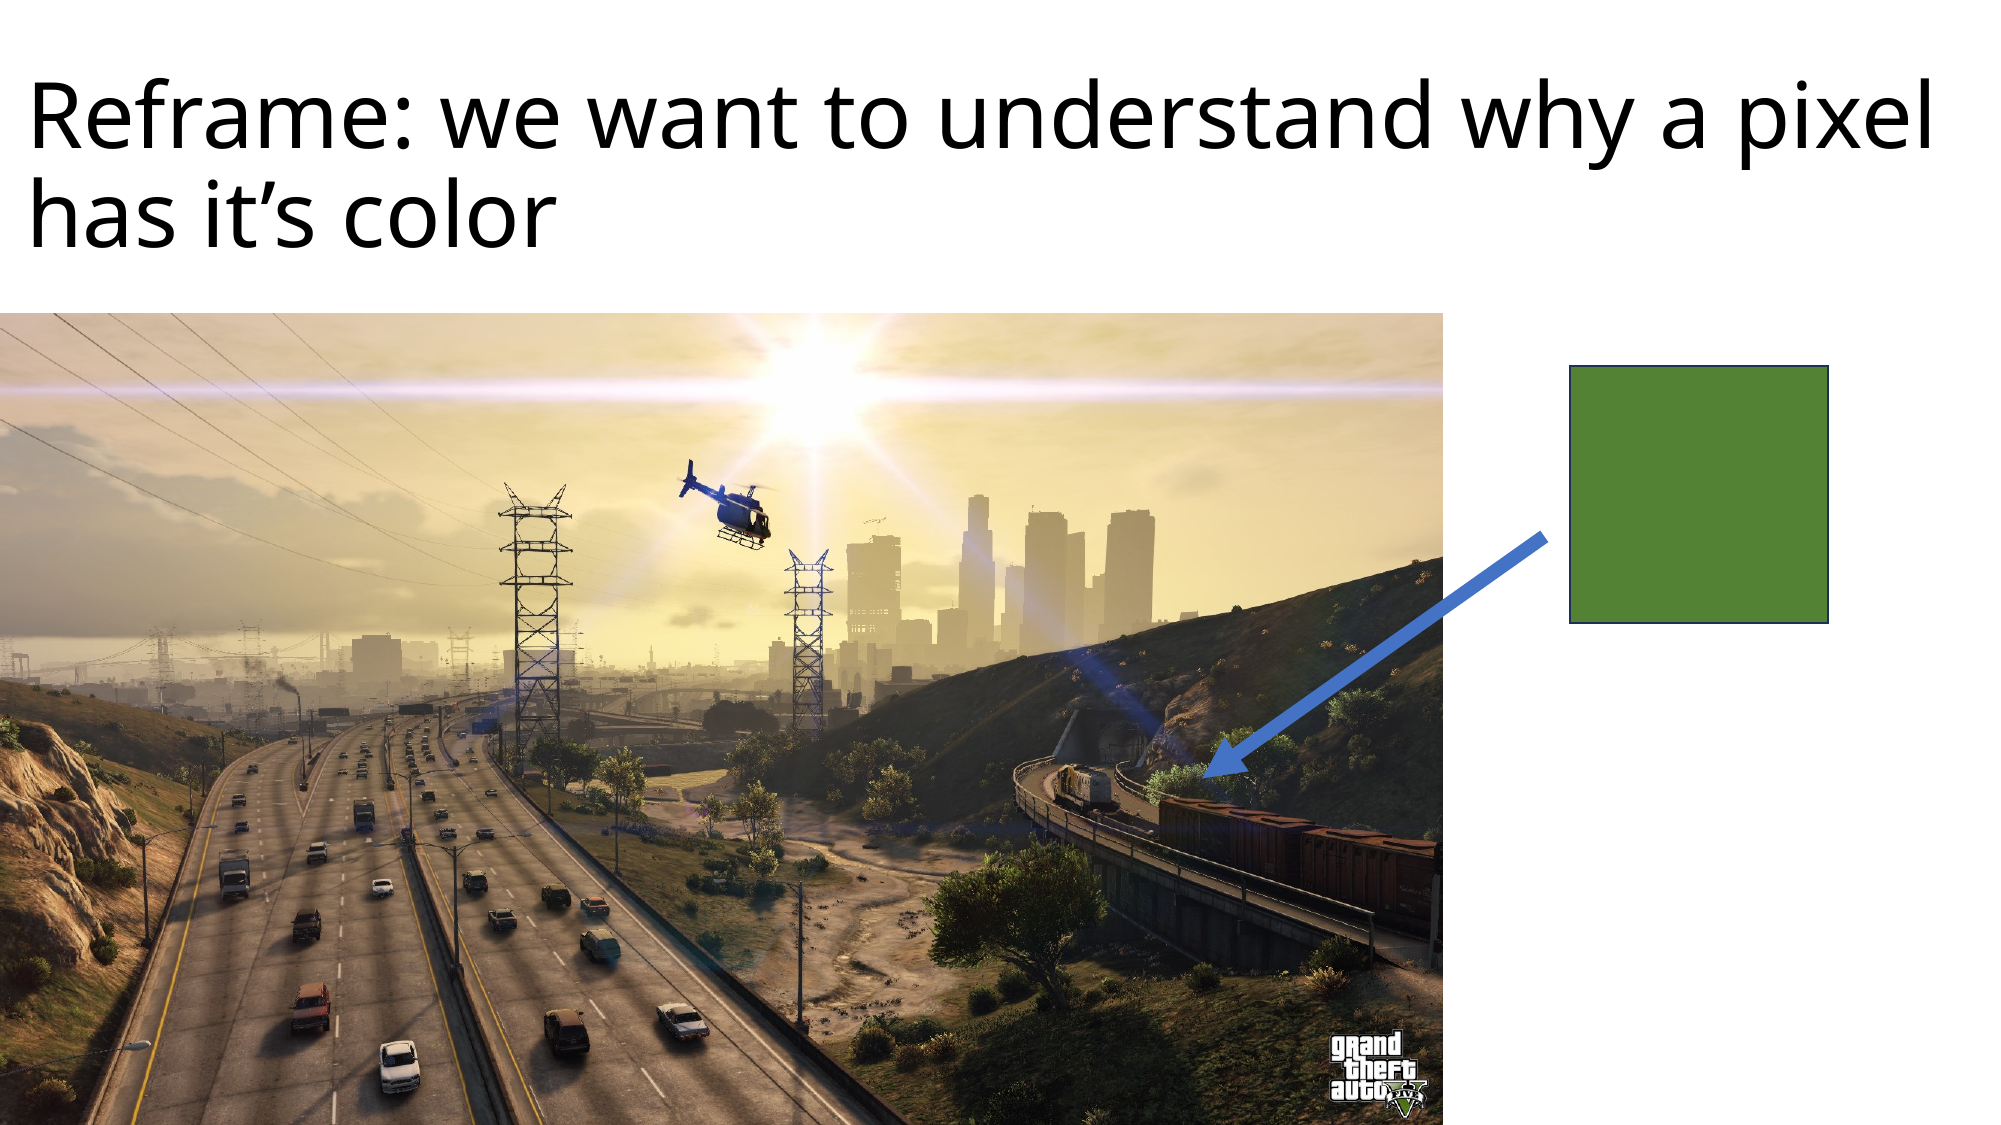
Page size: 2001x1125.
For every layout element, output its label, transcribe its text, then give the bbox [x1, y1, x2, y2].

text_box [1569, 365, 1829, 624]
title Reframe: we want to understand why a pixel has it’s color [11, 59, 2000, 278]
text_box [1202, 536, 1545, 779]
picture [0, 313, 1443, 1125]
